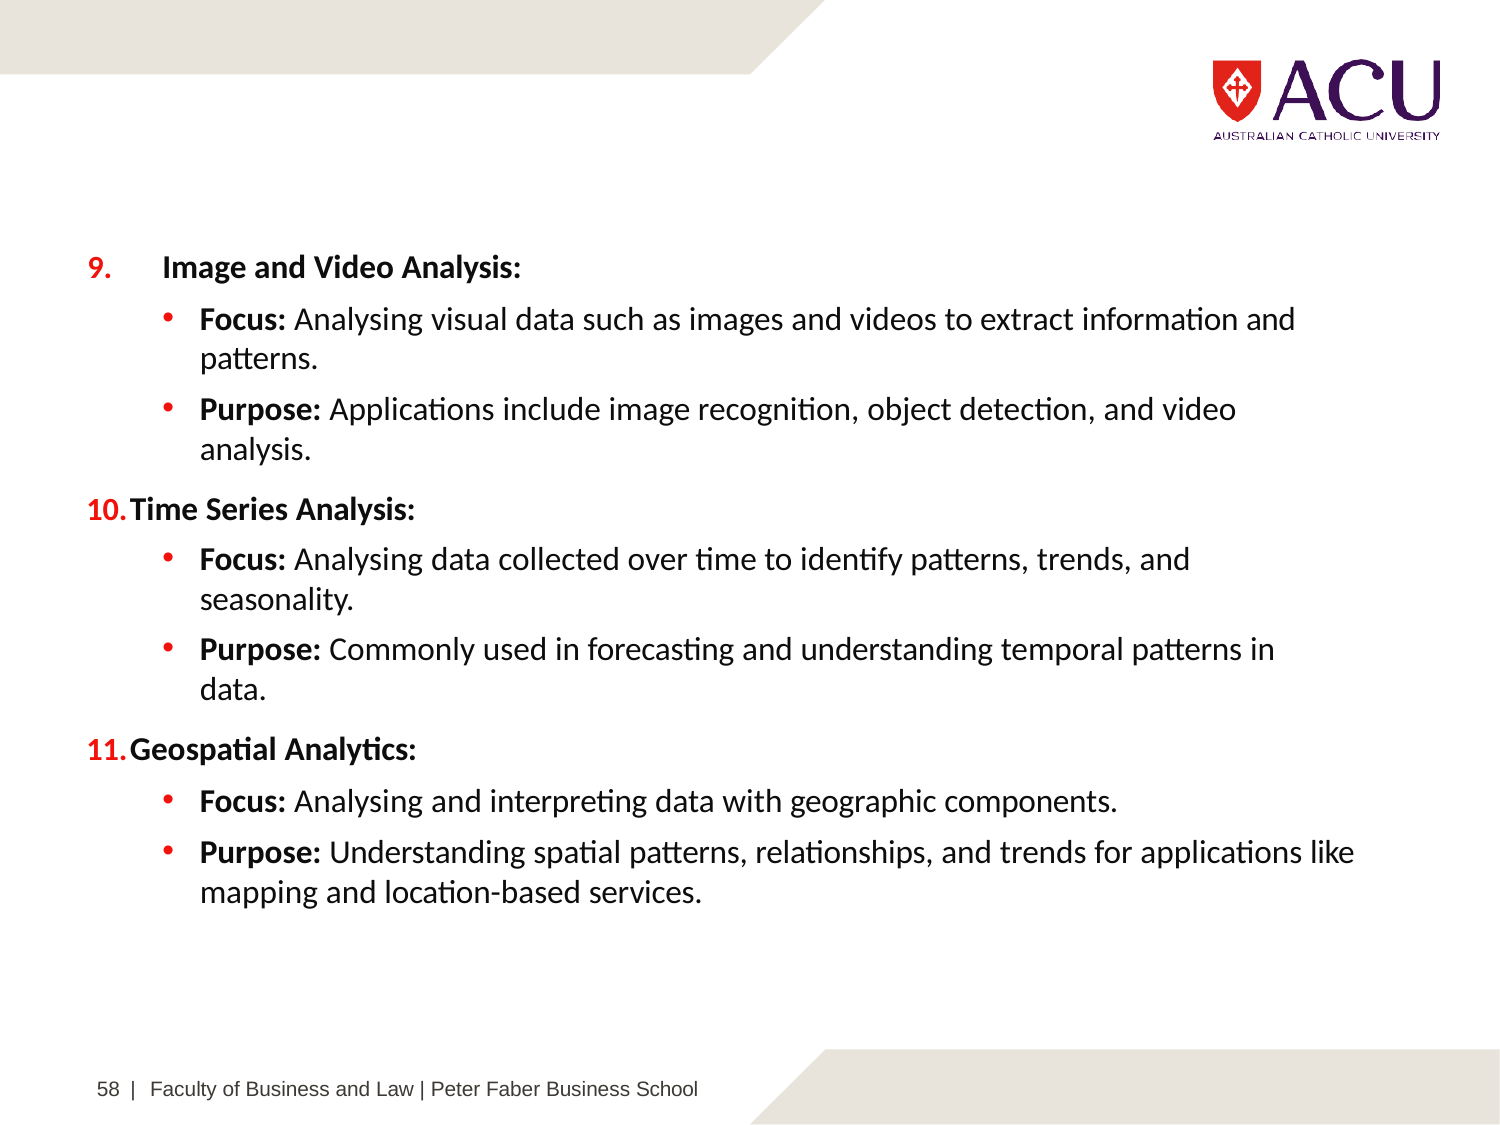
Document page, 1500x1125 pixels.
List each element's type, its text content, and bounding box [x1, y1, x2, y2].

slide_number 58 | Faculty of Business and Law | Peter Faber Business School [90, 1075, 703, 1125]
text_box Image and Video Analysis: Focus: Analysing visual data such as images and videos to extract information and patterns. Purpose: Applications include image recognition, object detection, and video analysis. Time Series Analysis: Focus: Analysing data collected over time to identify patterns, trends, and seasonality. Purpose: Commonly used in forecasting and understanding temporal patterns in data. Geospatial Analytics: Focus: Analysing and interpreting data with geographic components. Purpose: Understanding spatial patterns, relationships, and trends for applications like mapping and location-based services. [85, 233, 1368, 910]
picture [1213, 59, 1440, 140]
